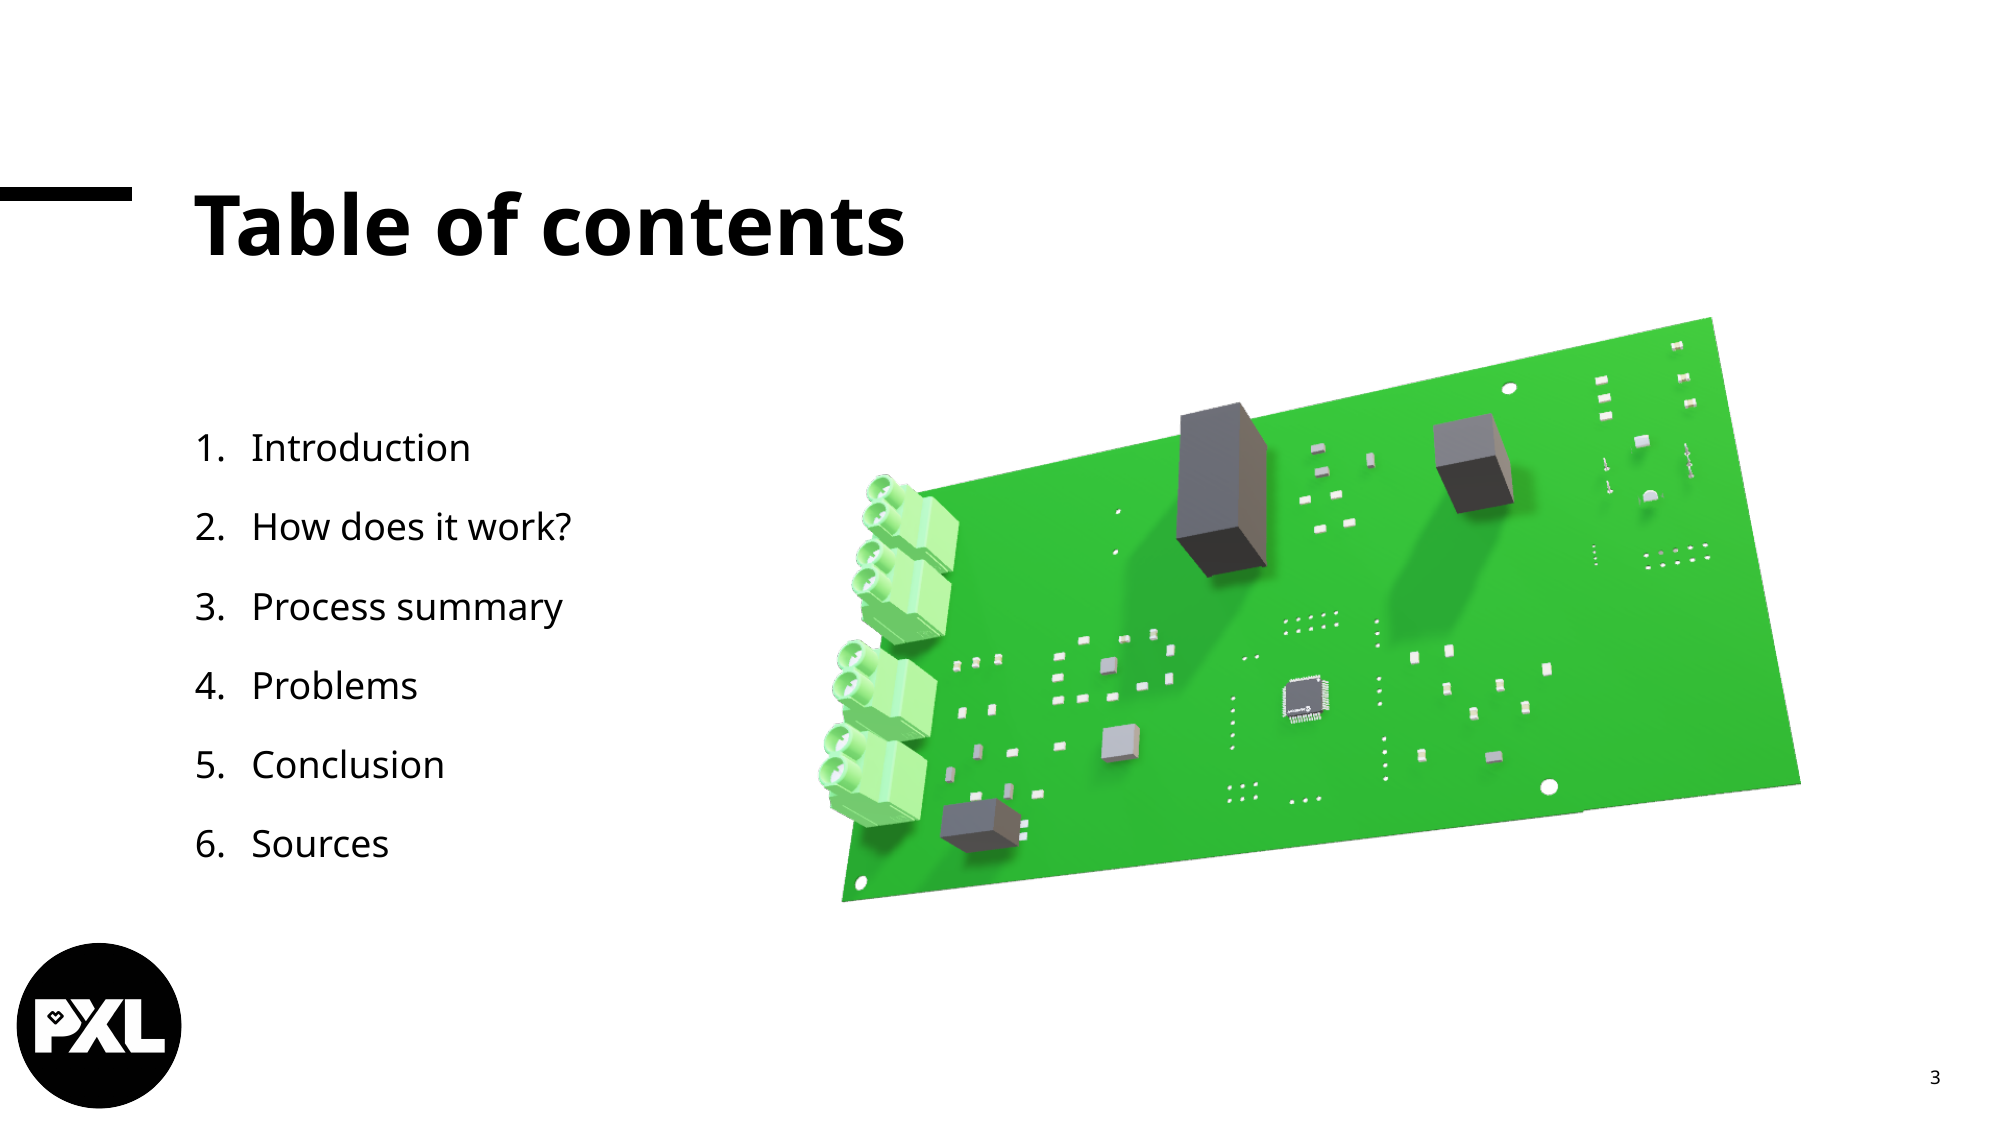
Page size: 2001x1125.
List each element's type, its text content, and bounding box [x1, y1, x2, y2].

title Table of contents [178, 179, 1907, 381]
list Introduction How does it work? Process summary Problems Conclusion Sources [179, 402, 1031, 1032]
slide_number 3 [1801, 1048, 1956, 1108]
picture [0, 926, 198, 1125]
picture [749, 317, 1801, 925]
